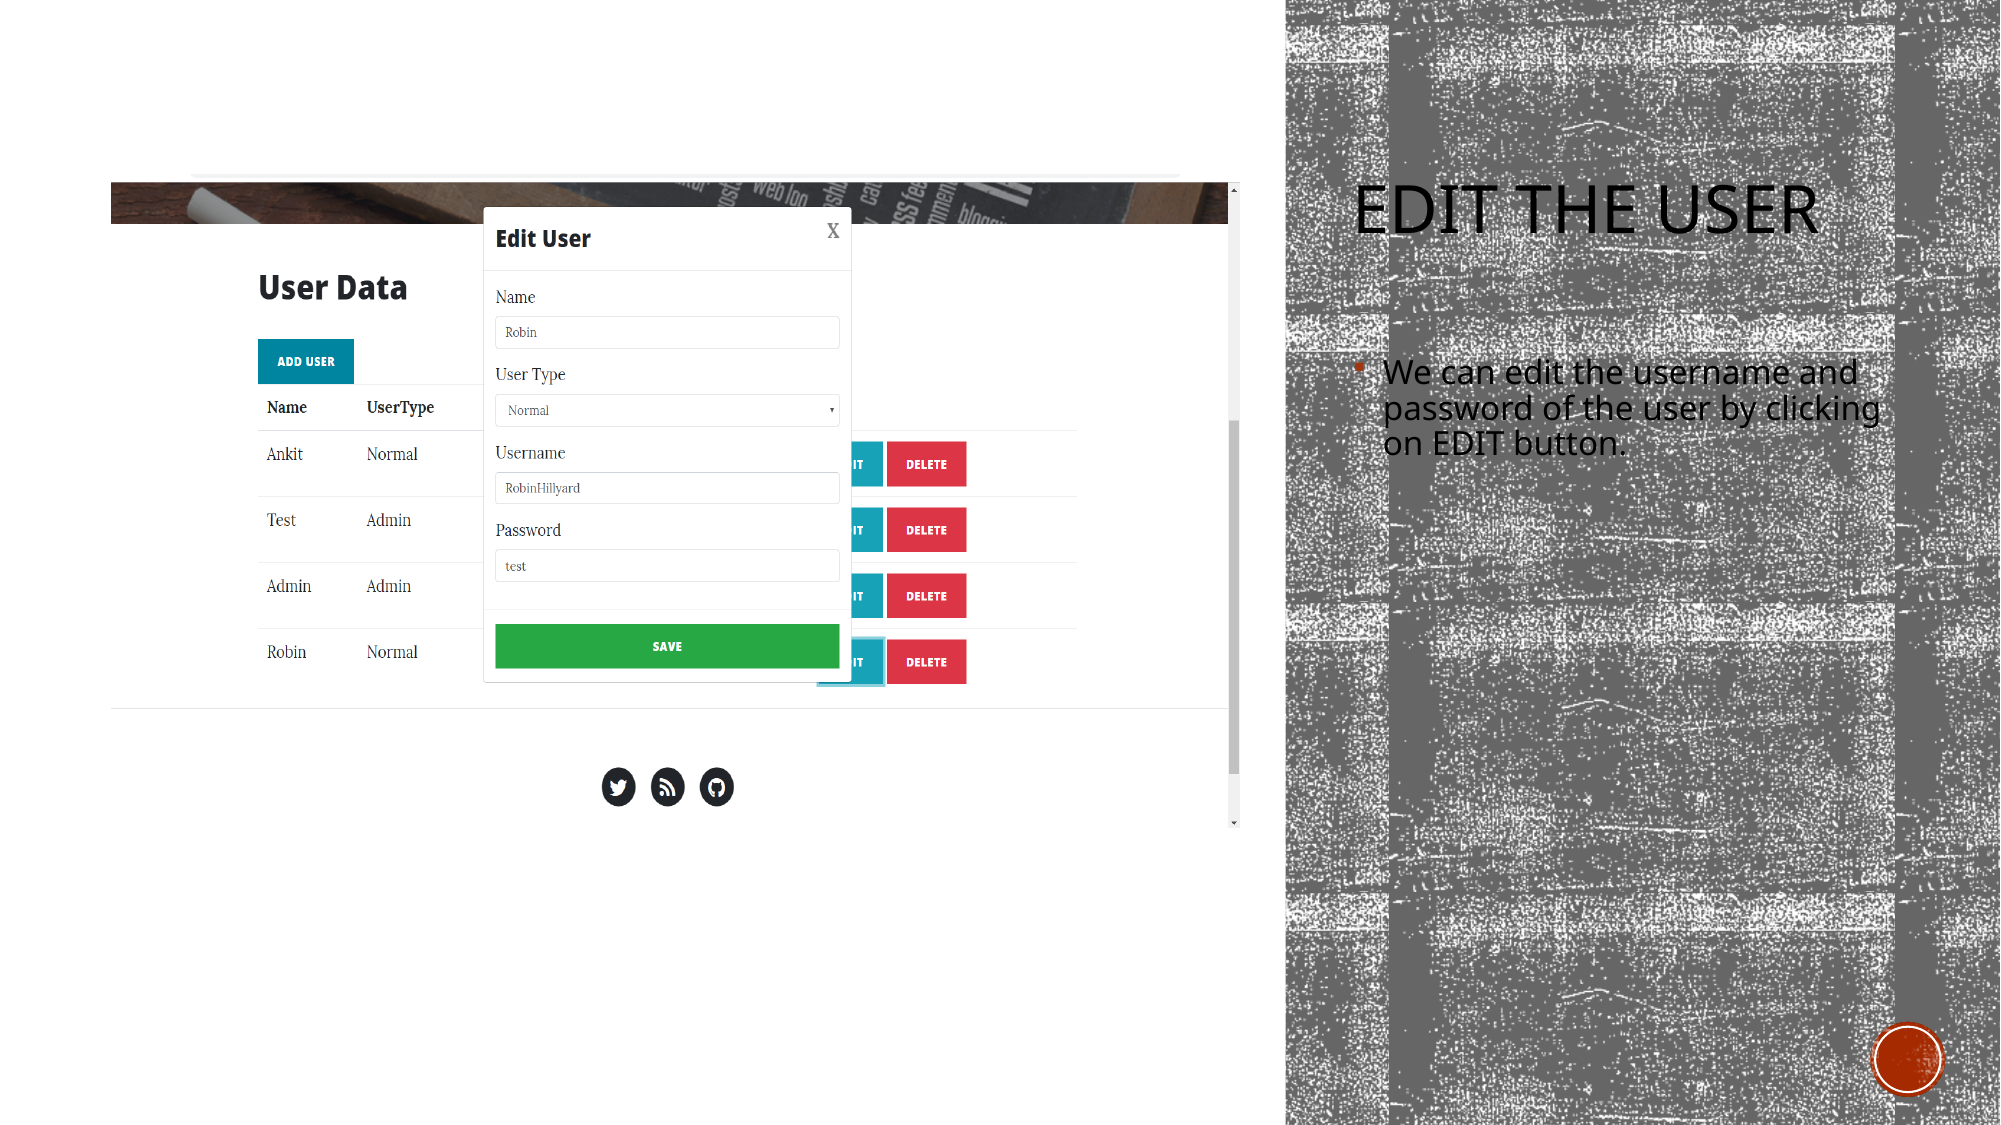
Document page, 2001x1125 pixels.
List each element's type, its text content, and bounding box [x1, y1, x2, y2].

text_box [1284, 0, 2000, 1125]
title EDIT the user [1338, 79, 1920, 344]
list We can edit the username and password of the user by clicking on EDIT button. [1338, 348, 1920, 1013]
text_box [1872, 1024, 1943, 1096]
picture [111, 174, 1240, 828]
